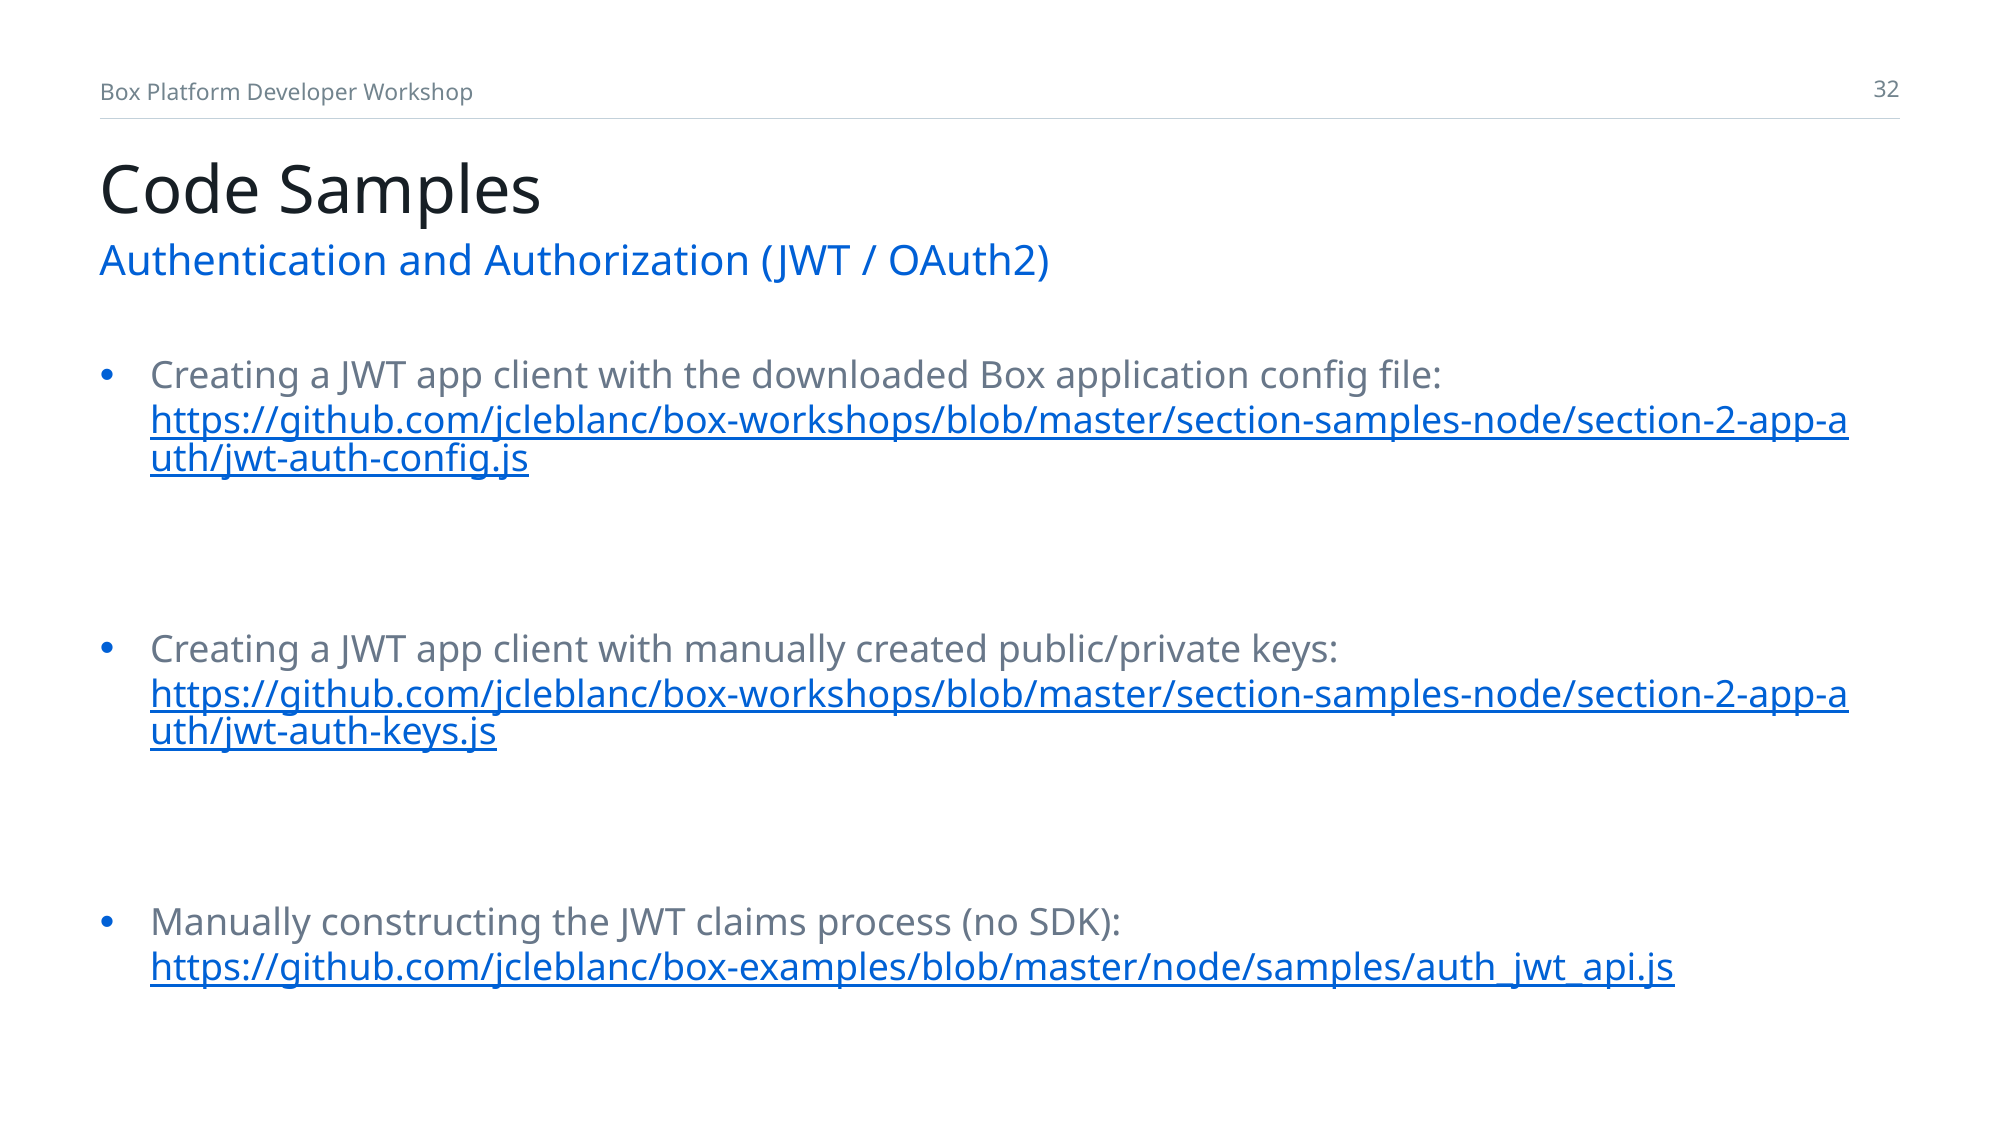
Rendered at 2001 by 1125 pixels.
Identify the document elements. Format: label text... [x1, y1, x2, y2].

title Code Samples [99, 147, 1900, 233]
list Creating a JWT app client with the downloaded Box application config file: https://github.com/jcleblanc/box-workshops/blob/master/section-samples-node/section-2-app-auth/jwt-auth-config.js Creating a JWT app client with manually created public/private keys: https://github.com/jcleblanc/box-workshops/blob/master/section-samples-node/section-2-app-auth/jwt-auth-keys.js Manually constructing the JWT claims process (no SDK): https://github.com/jcleblanc/box-examples/blob/master/node/samples/auth_jwt_api.js [99, 343, 1902, 975]
list Authentication and Authorization (JWT / OAuth2) [99, 233, 1900, 317]
